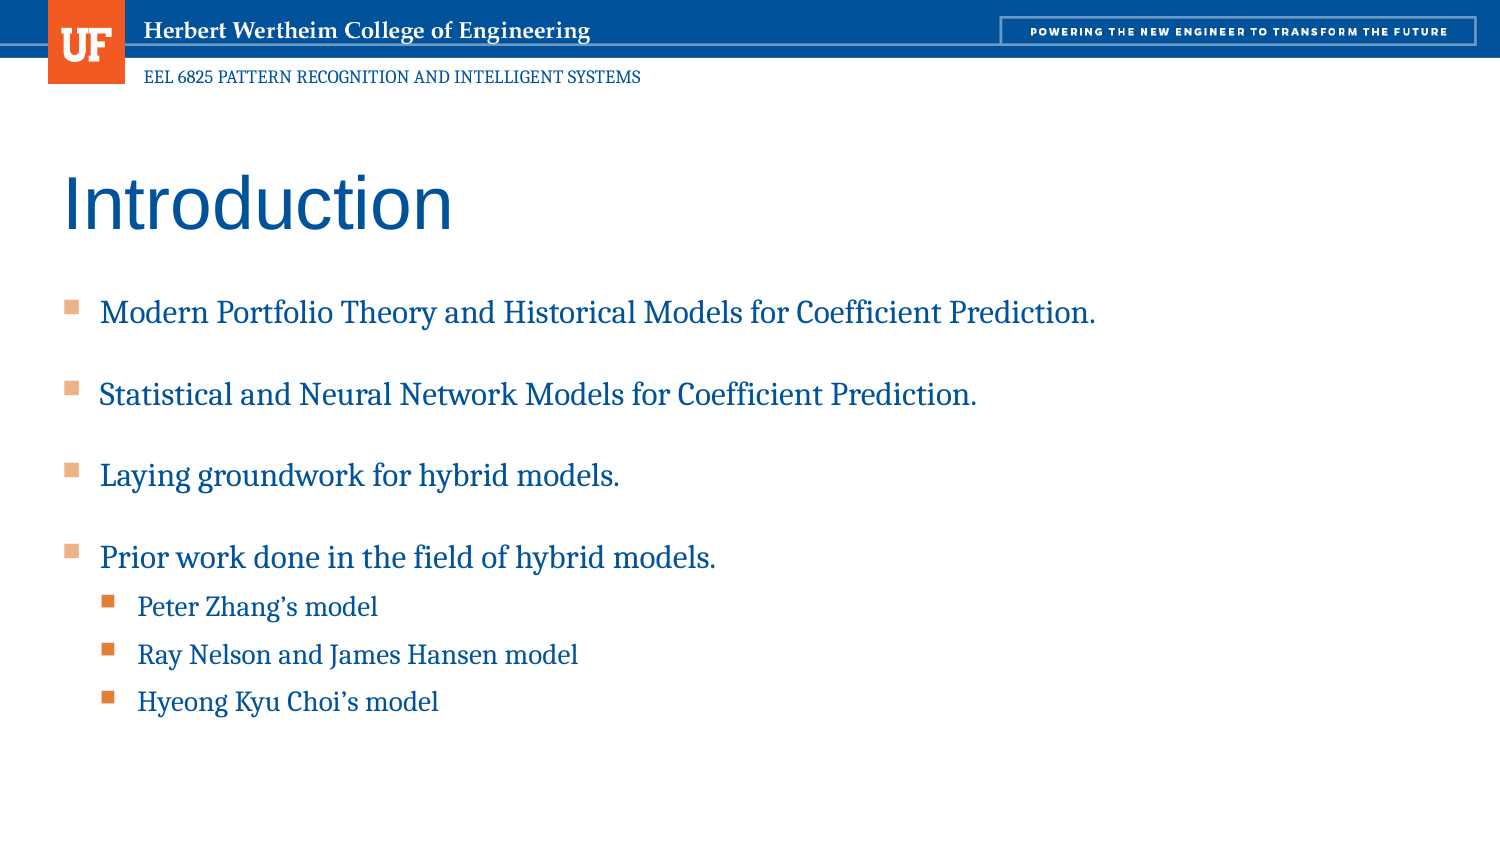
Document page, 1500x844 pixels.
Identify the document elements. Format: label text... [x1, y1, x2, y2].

picture [0, 0, 1500, 84]
title Introduction [47, 146, 1288, 284]
list Modern Portfolio Theory and Historical Models for Coefficient Prediction. Statistical and Neural Network Models for Coefficient Prediction. Laying groundwork for hybrid models. Prior work done in the field of hybrid models. Peter Zhang’s model Ray Nelson and James Hansen model Hyeong Kyu Choi’s model [47, 284, 1288, 793]
